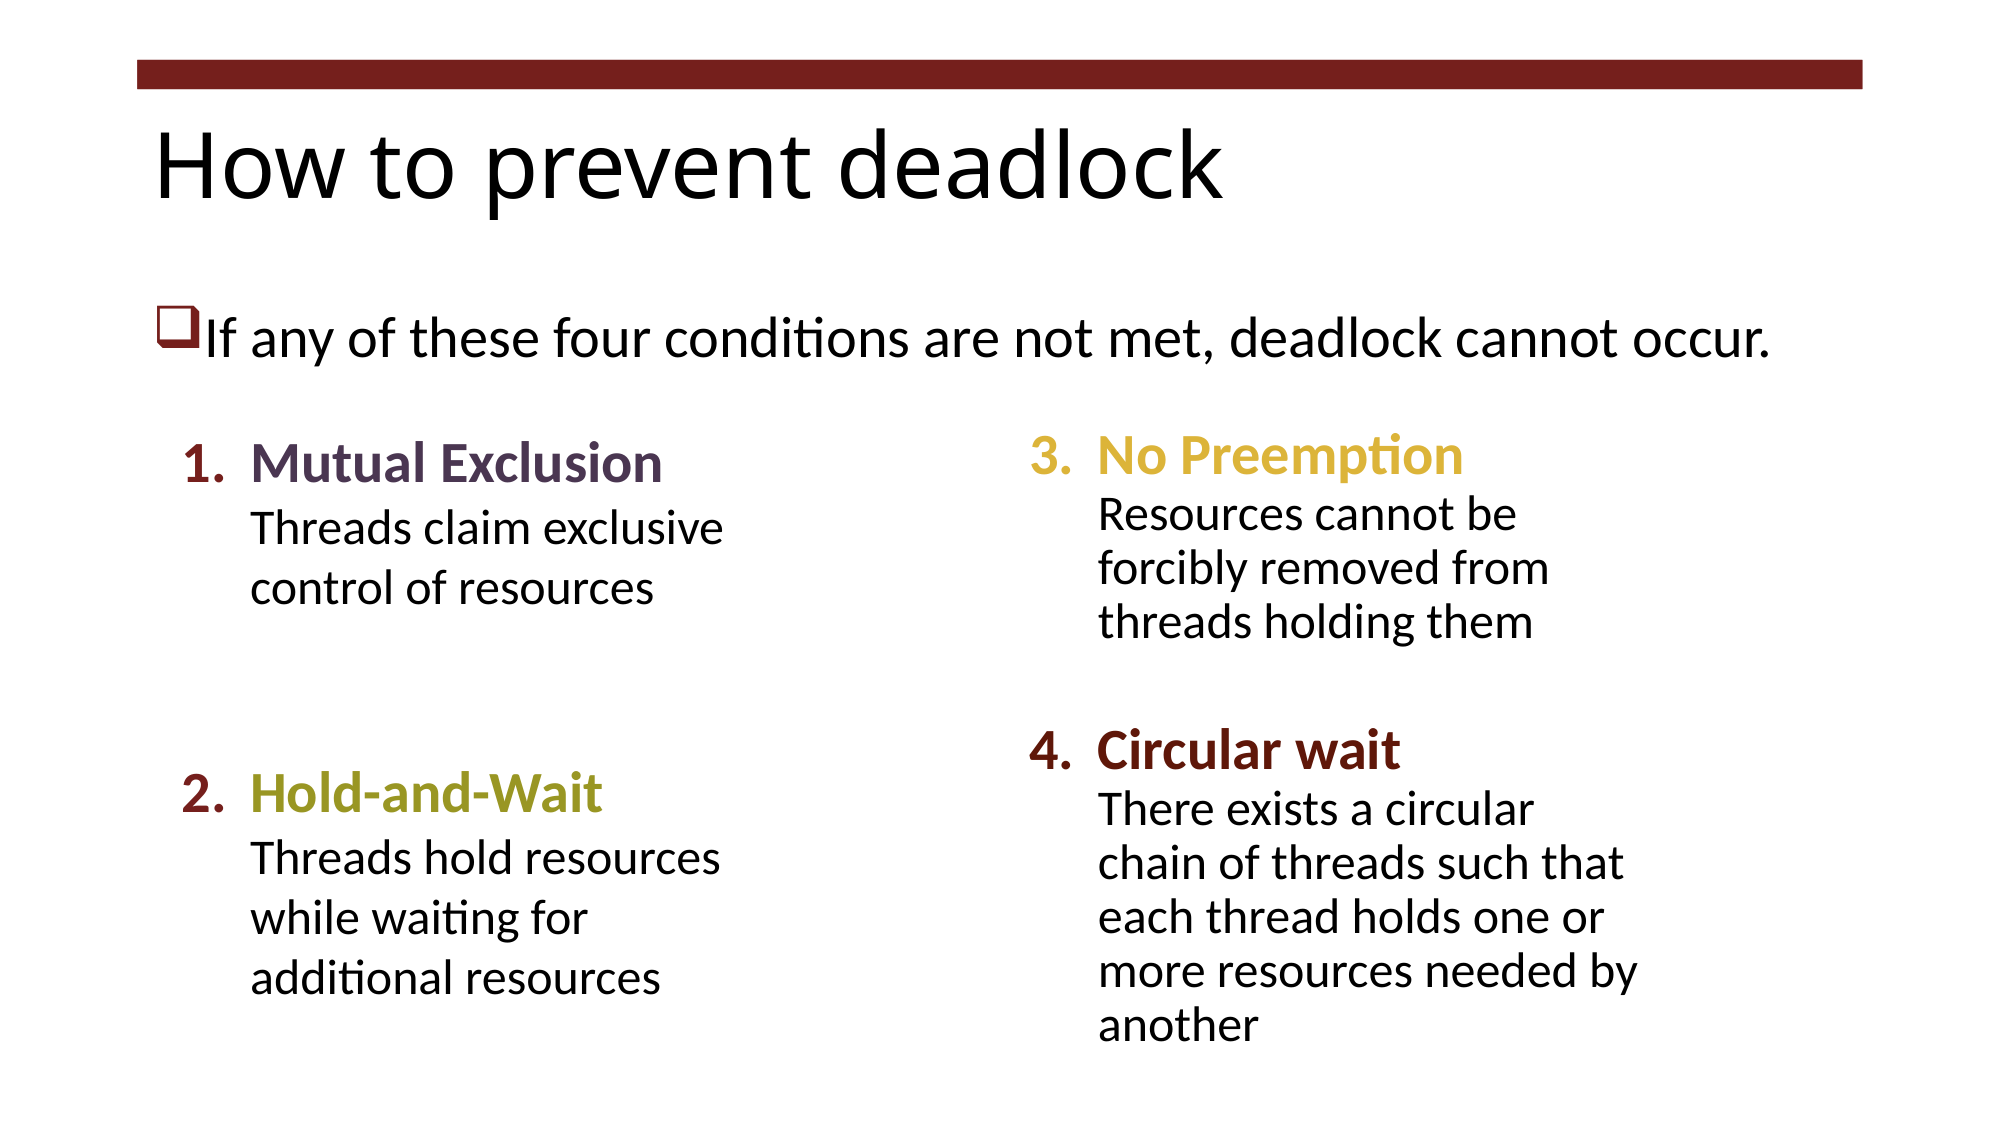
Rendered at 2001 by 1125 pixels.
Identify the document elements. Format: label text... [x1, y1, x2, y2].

text_box Mutual Exclusion Threads claim exclusive control of resources Hold-and-Wait Threads hold resources while waiting for additional resources [160, 409, 816, 1125]
text_box No Preemption Resources cannot be forcibly removed from threads holding them Circular wait There exists a circular chain of threads such that each thread holds one or more resources needed by another [1007, 409, 1664, 1125]
list If any of these four conditions are not met, deadlock cannot occur. [137, 299, 1863, 1103]
title How to prevent deadlock [137, 59, 1863, 278]
